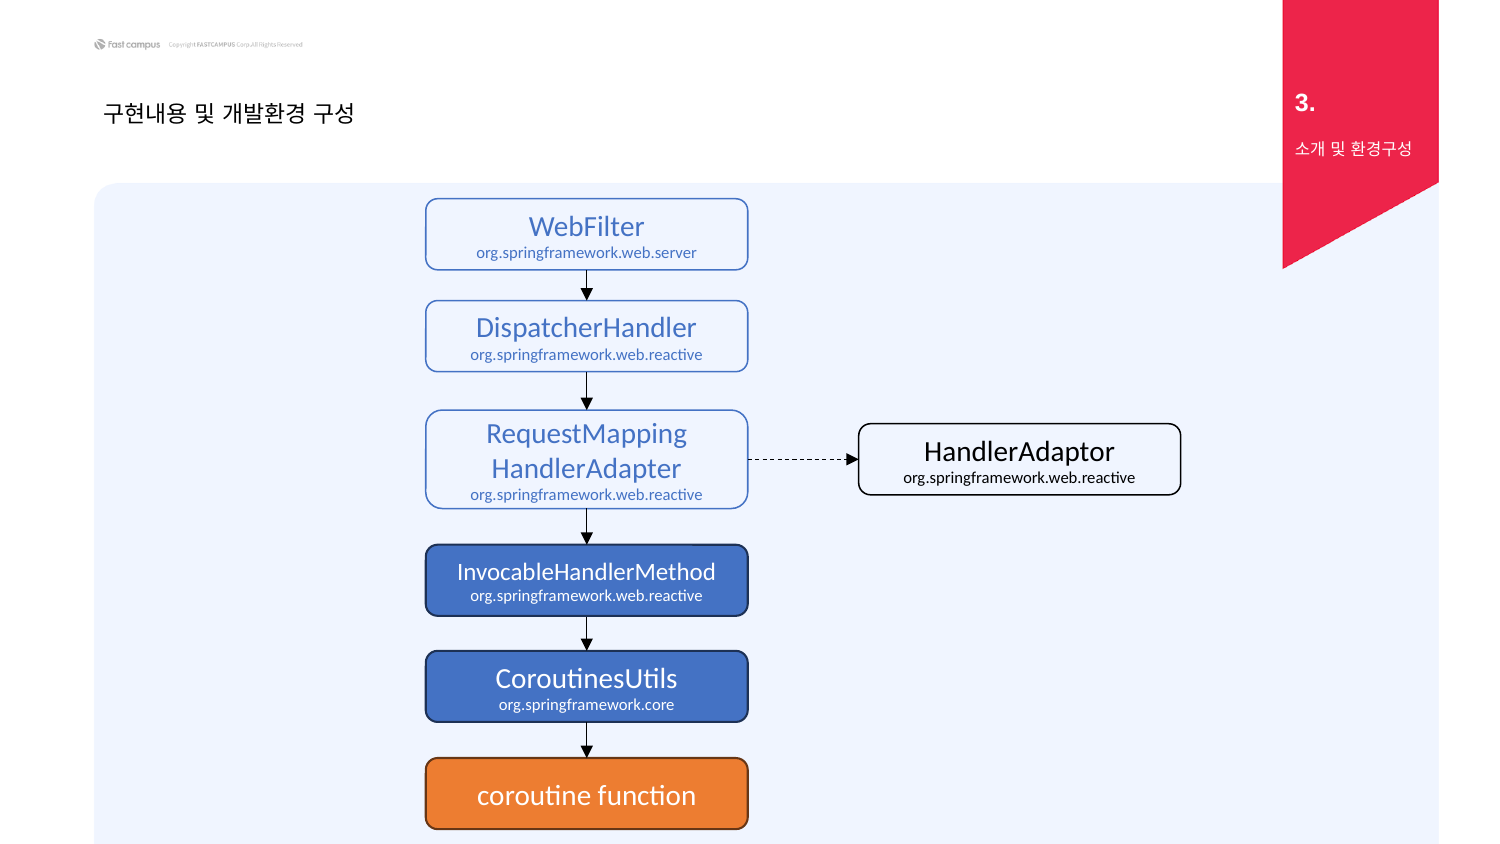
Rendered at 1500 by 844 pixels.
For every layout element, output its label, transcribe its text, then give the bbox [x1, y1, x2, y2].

text_box WebFilter org.springframework.web.server [425, 198, 748, 270]
picture [0, 0, 1500, 844]
text_box CoroutinesUtils org.springframework.core [424, 649, 749, 723]
text_box InvocableHandlerMethod org.springframework.web.reactive [424, 543, 749, 617]
text_box 3. [1281, 86, 1438, 135]
text_box HandlerAdaptor org.springframework.web.reactive [858, 423, 1181, 495]
title 구현내용 및 개발환경 구성 [103, 95, 1281, 167]
text_box coroutine function [424, 756, 749, 831]
text_box RequestMapping HandlerAdapter org.springframework.web.reactive [425, 410, 748, 509]
text_box 소개 및 환경구성 [1281, 135, 1438, 184]
text_box DispatcherHandler org.springframework.web.reactive [425, 300, 748, 372]
